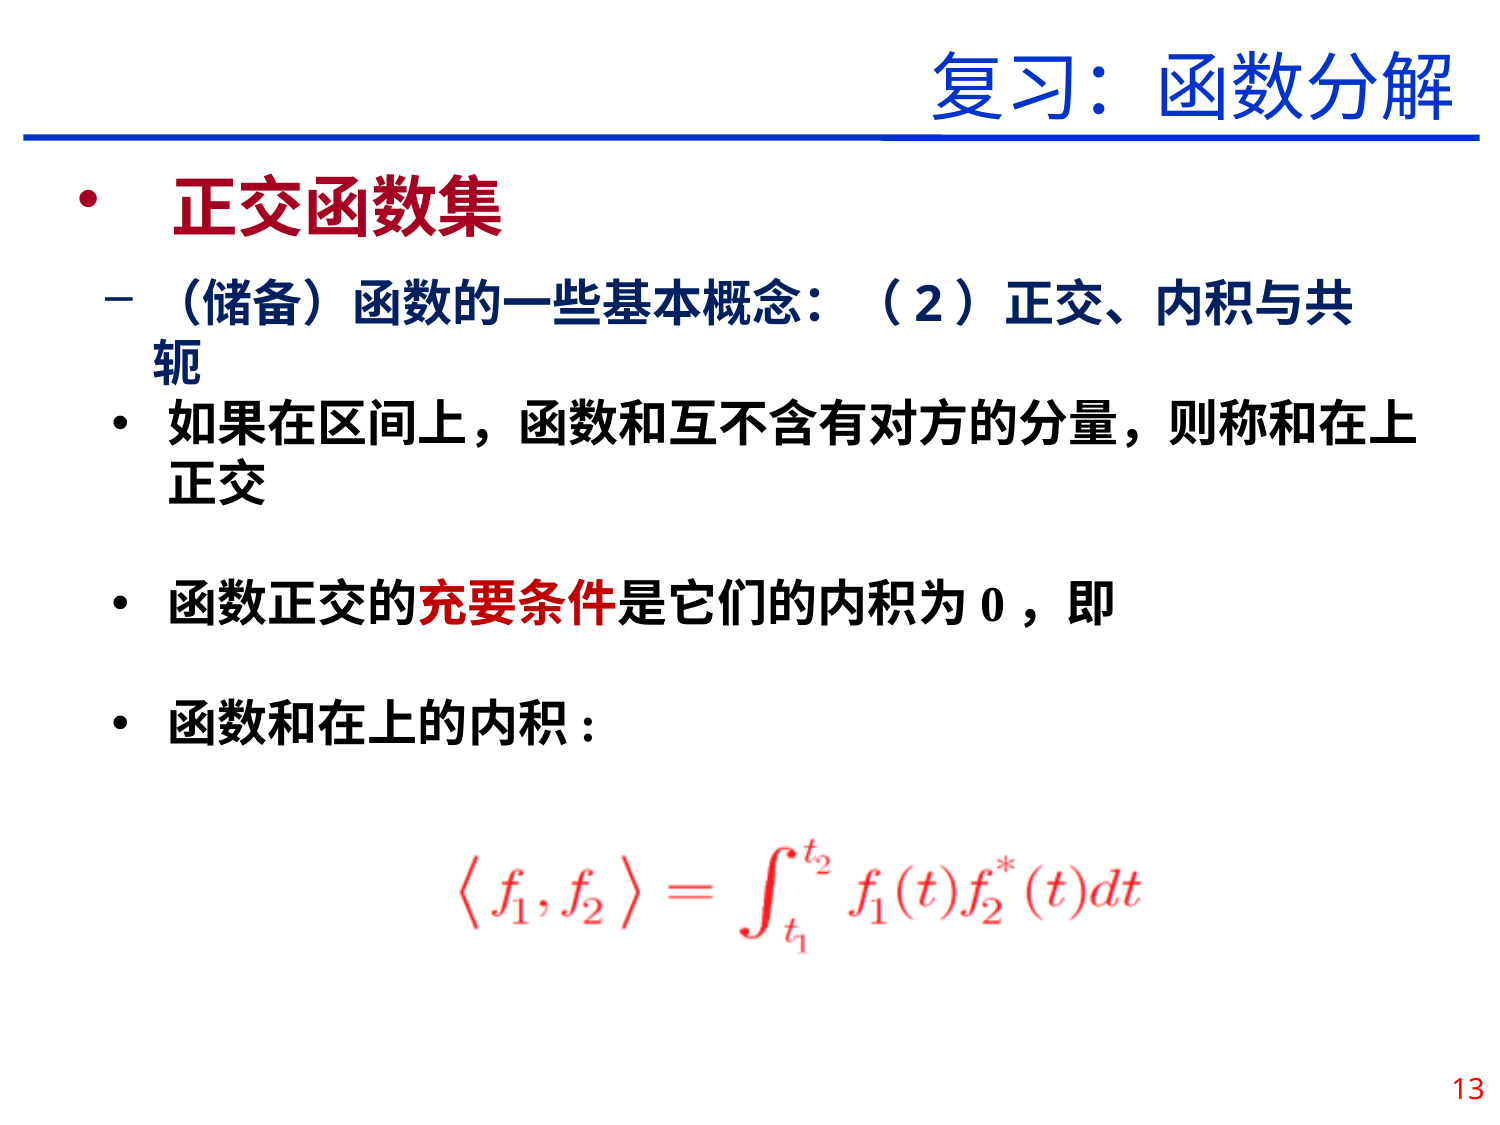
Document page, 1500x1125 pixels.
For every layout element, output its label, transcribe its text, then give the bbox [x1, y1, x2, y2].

picture [440, 835, 1174, 958]
text_box 正交函数集 （储备）函数的一些基本概念：（2）正交、内积与共轭 [62, 166, 1406, 373]
title 复习：函数分解 [876, 24, 1471, 138]
slide_number 13 [1187, 1062, 1500, 1125]
